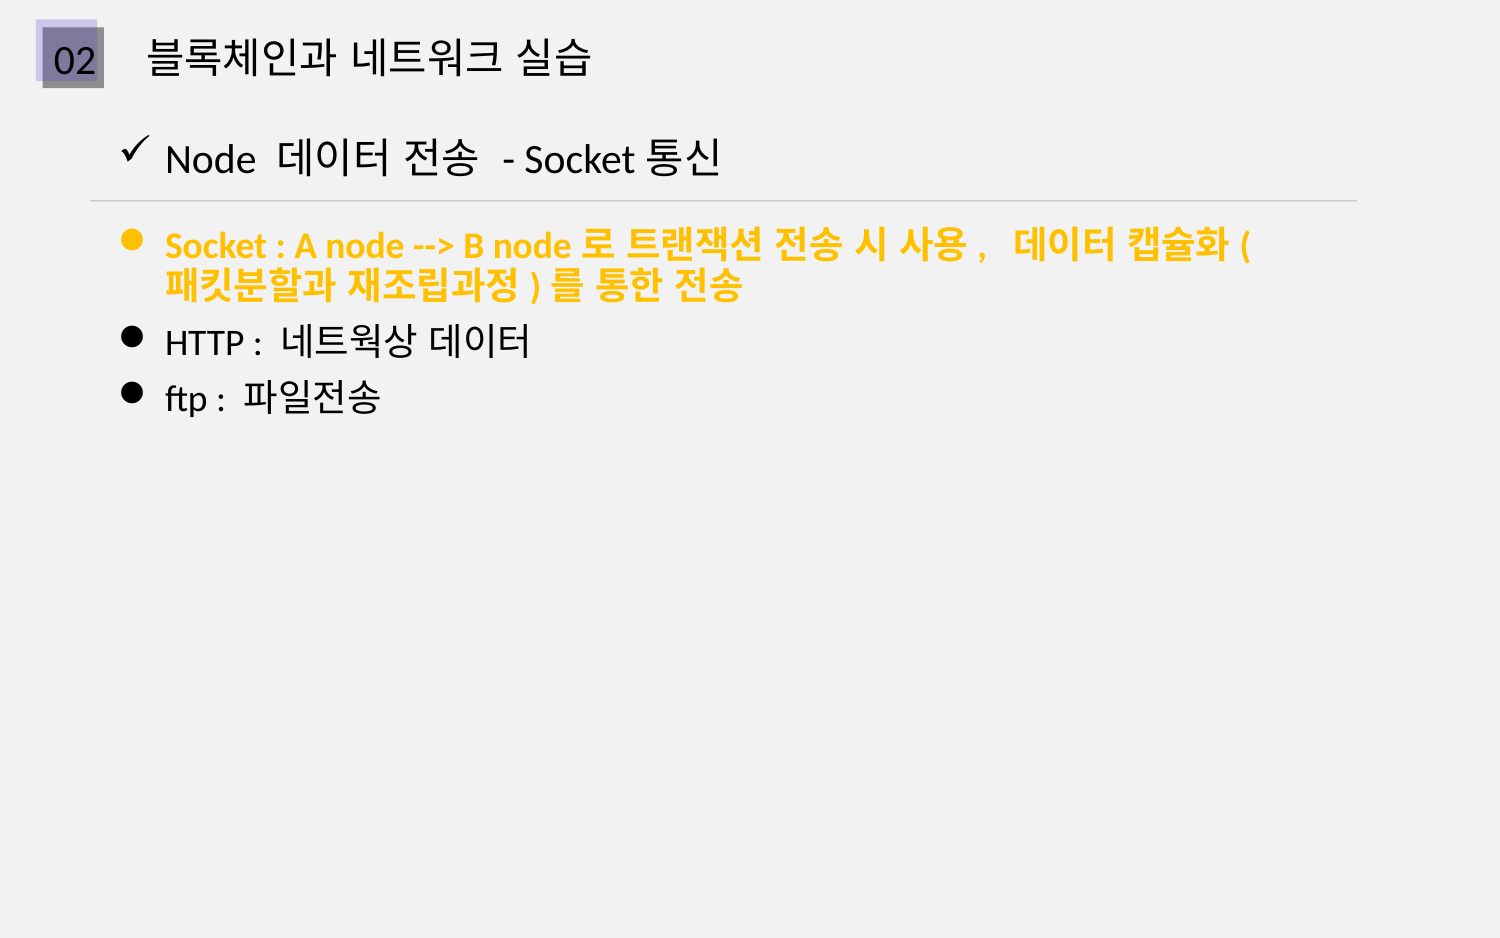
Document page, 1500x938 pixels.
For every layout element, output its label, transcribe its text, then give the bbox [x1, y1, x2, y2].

list Socket : A node --> B node로 트랜잭션 전송 시 사용, 데이터 캡슐화(패킷분할과 재조립과정)를 통한 전송 HTTP : 네트웍상 데이터 ftp : 파일전송 [103, 219, 1397, 814]
list Node 데이터 전송 - Socket통신 [103, 129, 1397, 183]
list 블록체인과 네트워크 실습 [131, 30, 1425, 84]
list 02 [39, 30, 123, 86]
